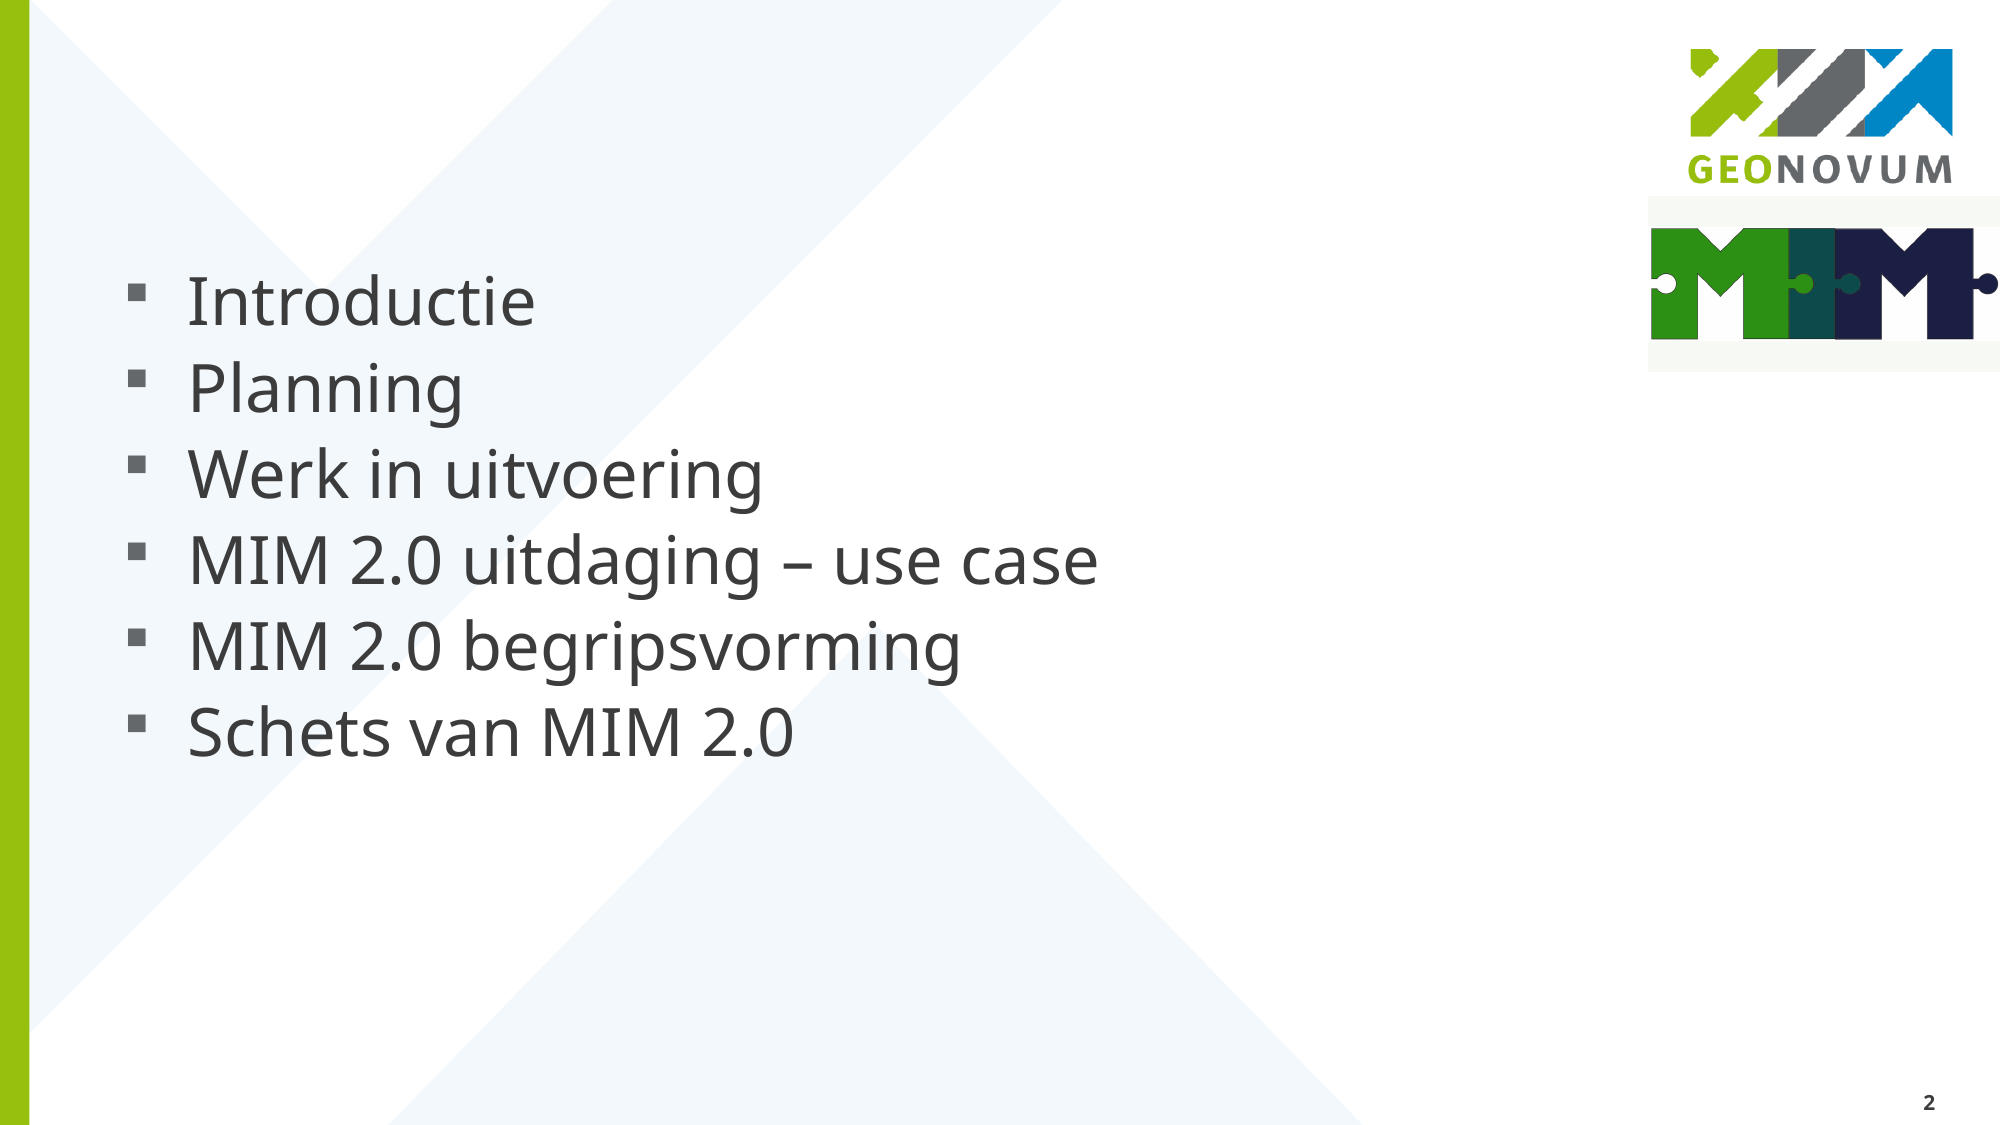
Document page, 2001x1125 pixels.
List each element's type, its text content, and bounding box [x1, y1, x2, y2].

slide_number 2 [1824, 1088, 1951, 1120]
list Introductie Planning Werk in uitvoering MIM 2.0 uitdaging – use case MIM 2.0 begripsvorming Schets van MIM 2.0 [108, 260, 1548, 784]
picture [1648, 195, 2000, 372]
picture [1686, 49, 1955, 186]
